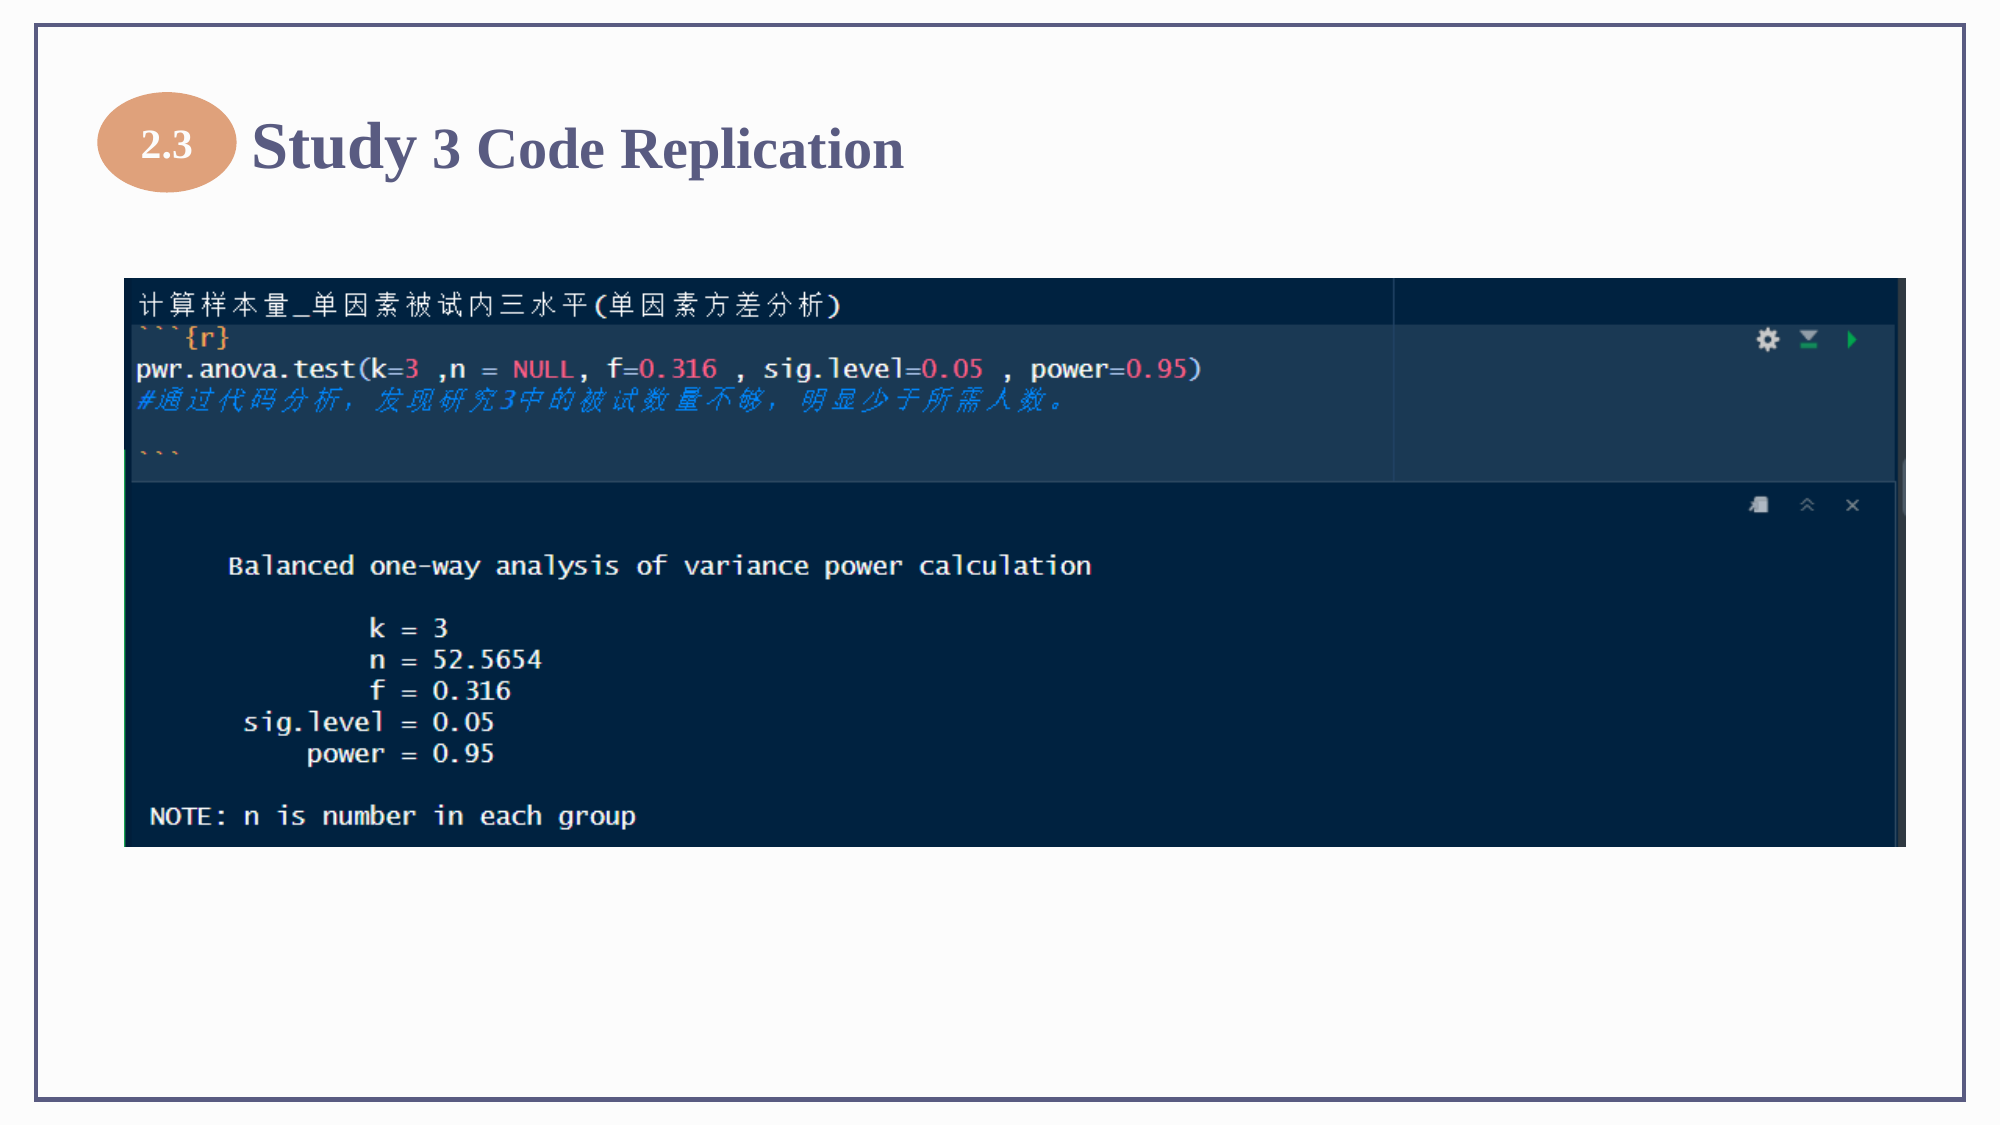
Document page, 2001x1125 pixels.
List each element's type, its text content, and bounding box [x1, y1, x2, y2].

text_box Study 3 Code Replication [236, 94, 1323, 190]
picture [124, 278, 1906, 847]
text_box 2.3 [97, 92, 236, 193]
